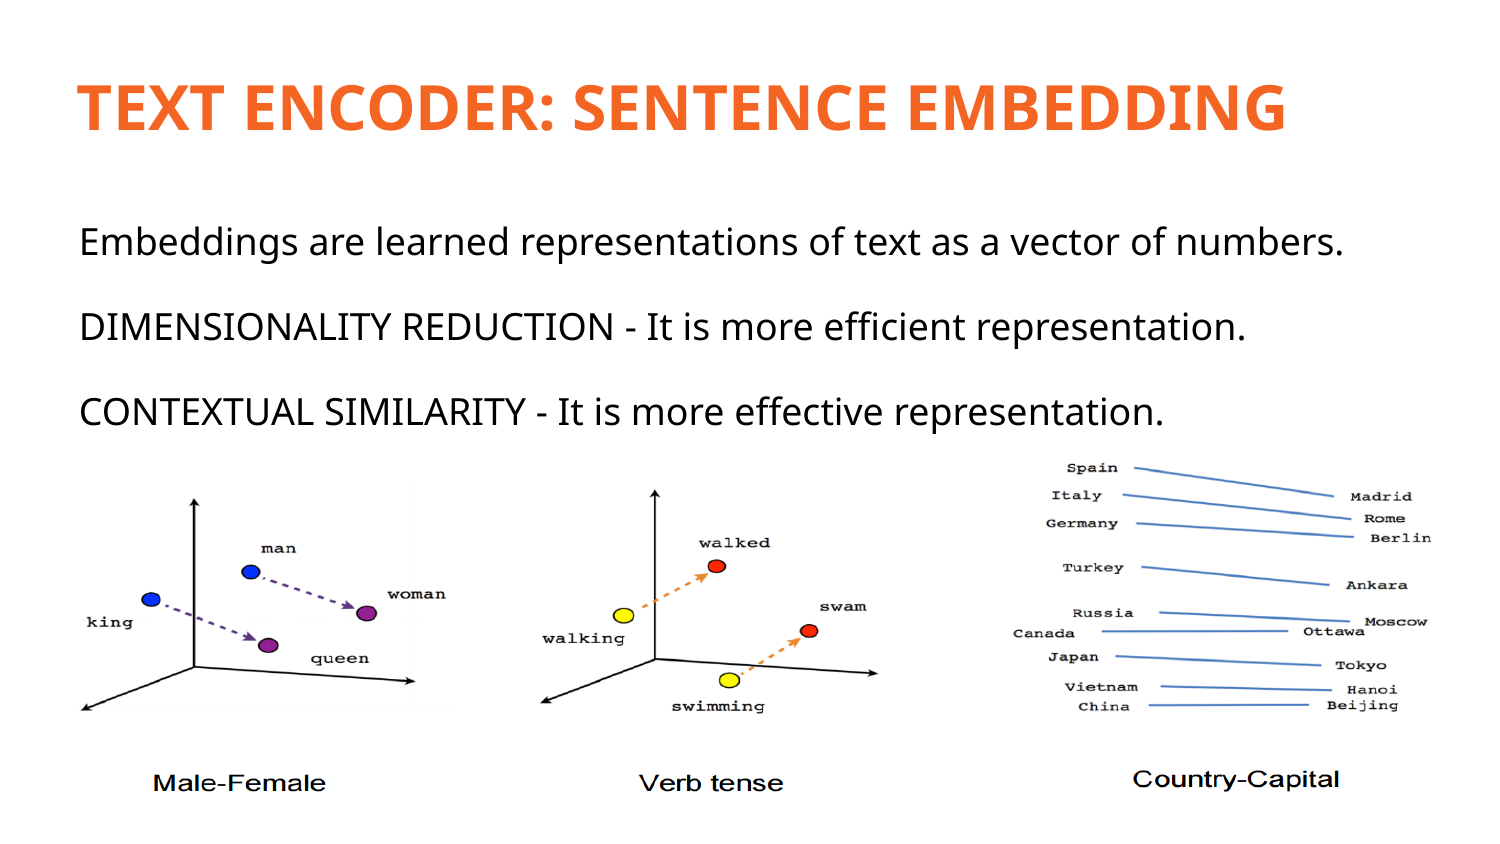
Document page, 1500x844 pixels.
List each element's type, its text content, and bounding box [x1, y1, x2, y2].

picture [63, 449, 1441, 806]
title TEXT ENCODER: SENTENCE EMBEDDING [61, 53, 1438, 158]
list Embeddings are learned representations of text as a vector of numbers. DIMENSIONALITY REDUCTION - It is more efficient representation. CONTEXTUAL SIMILARITY - It is more effective representation. [63, 196, 1438, 449]
